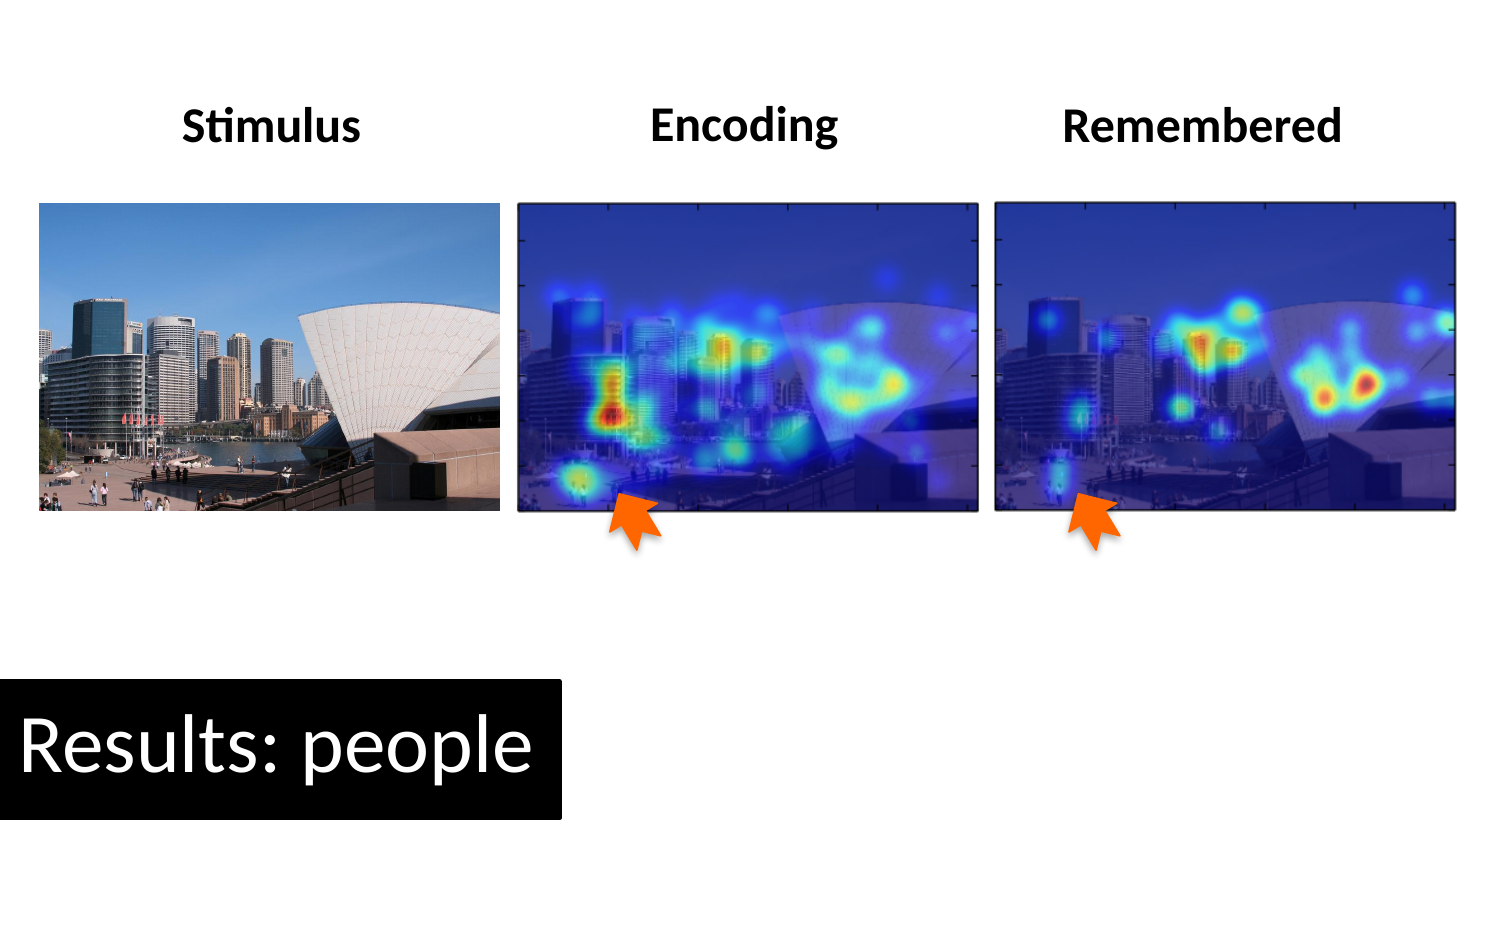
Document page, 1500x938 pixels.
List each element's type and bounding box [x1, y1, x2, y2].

text_box [1068, 527, 1079, 533]
text_box [165, 83, 1361, 162]
text_box [608, 528, 618, 533]
text_box [622, 528, 662, 551]
picture [510, 187, 1459, 520]
text_box [1081, 527, 1121, 551]
text_box [0, 681, 560, 819]
picture [39, 203, 500, 512]
